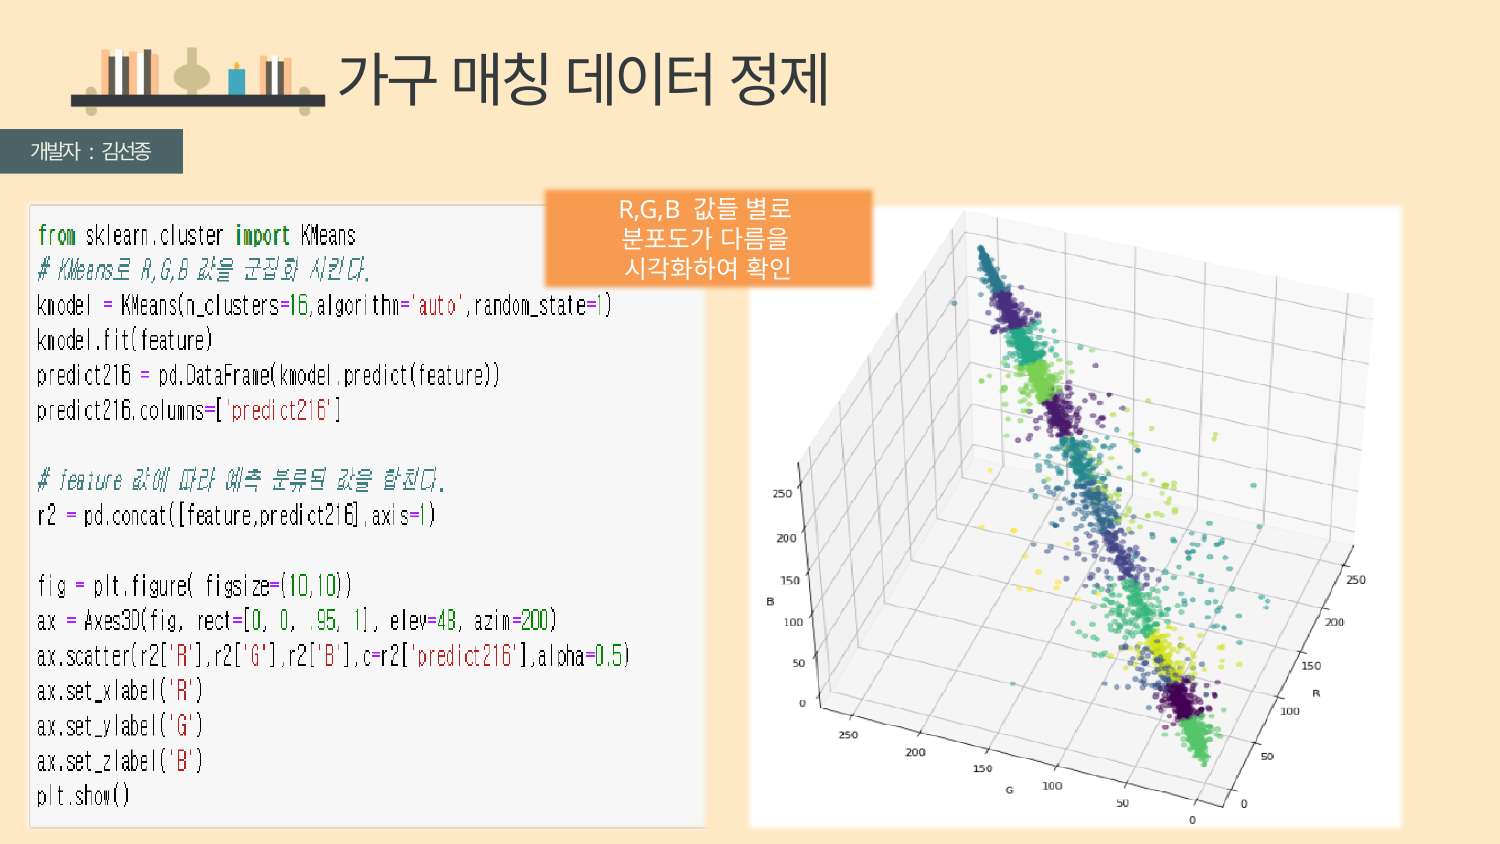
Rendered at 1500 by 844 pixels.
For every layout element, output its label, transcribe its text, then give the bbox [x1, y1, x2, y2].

picture [23, 198, 709, 832]
text_box R,G,B 값들 별로 분포도가 다름을 시각화하여 확인 [547, 192, 872, 286]
picture [52, 31, 340, 126]
text_box 개발자 : 김선종 [0, 127, 185, 176]
picture [743, 200, 1406, 832]
text_box 가구 매칭 데이터 정제 [342, 35, 848, 121]
